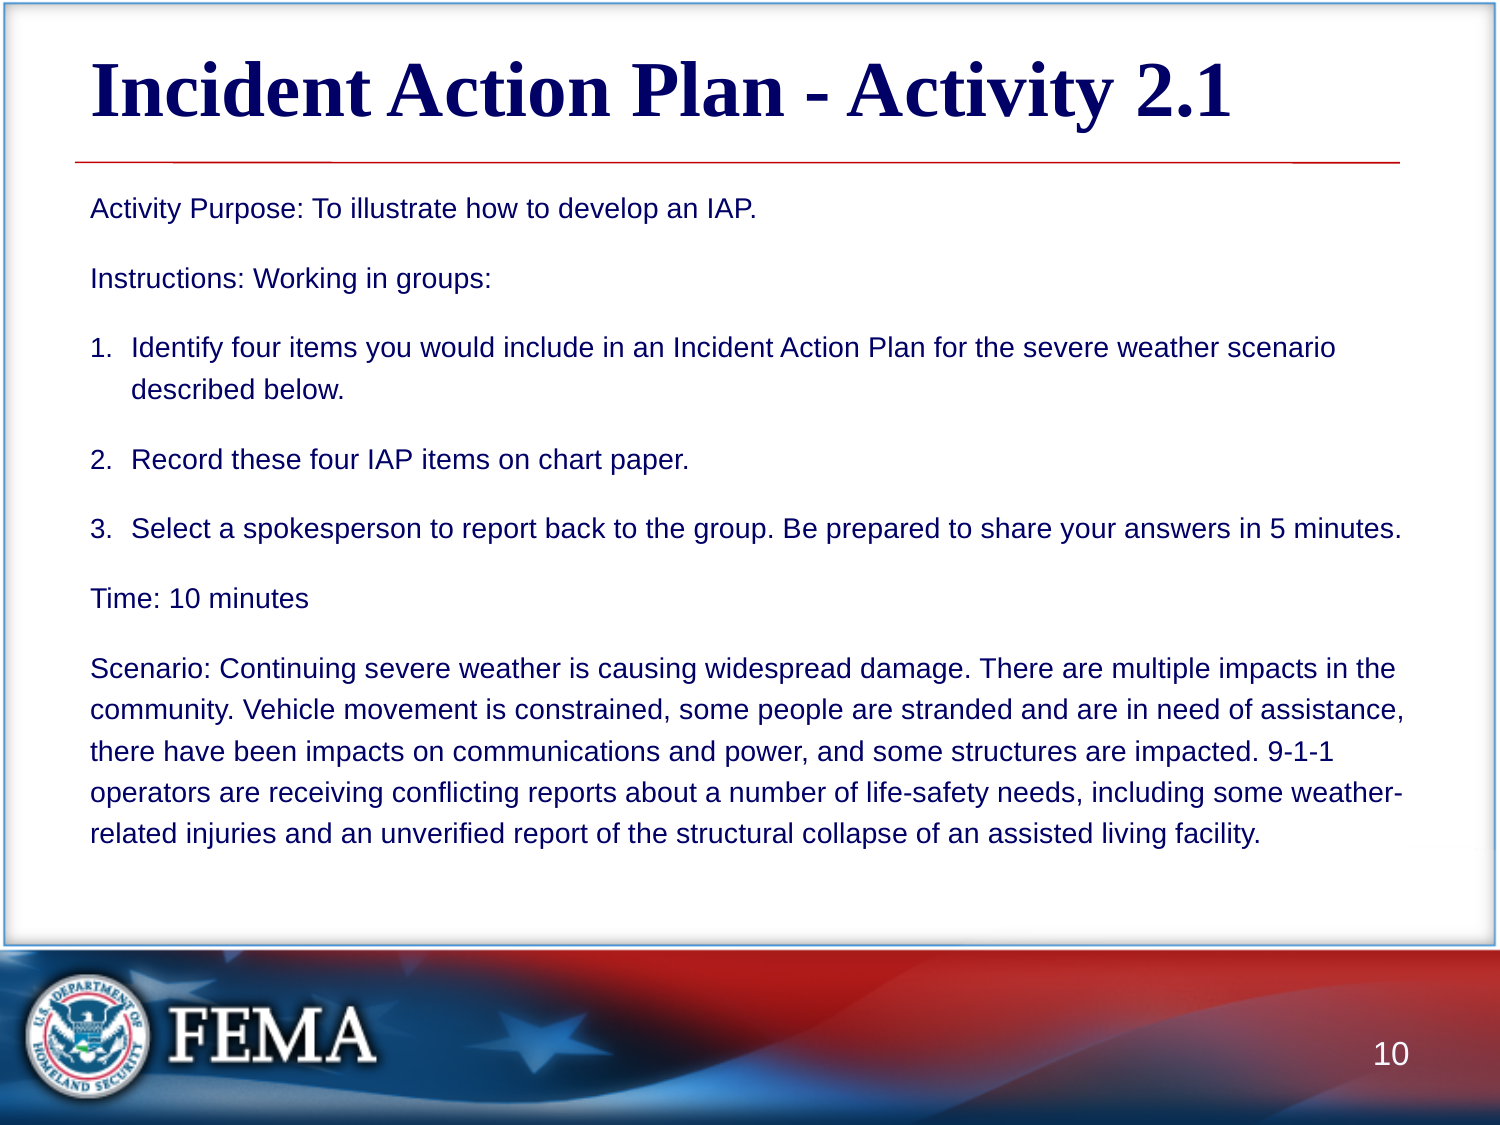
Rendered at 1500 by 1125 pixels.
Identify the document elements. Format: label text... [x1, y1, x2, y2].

list Activity Purpose: To illustrate how to develop an IAP. Instructions: Working in groups: Identify four items you would include in an Incident Action Plan for the severe weather scenario described below. Record these four IAP items on chart paper. Select a spokesperson to report back to the group. Be prepared to share your answers in 5 minutes. Time: 10 minutes Scenario: Continuing severe weather is causing widespread damage. There are multiple impacts in the community. Vehicle movement is constrained, some people are stranded and are in need of assistance, there have been impacts on communications and power, and some structures are impacted. 9-1-1 operators are receiving conflicting reports about a number of life-safety needs, including some weather-related injuries and an unverified report of the structural collapse of an assisted living facility. [75, 175, 1425, 938]
title Incident Action Plan - Activity 2.1 [75, 32, 1425, 138]
slide_number 10 [1074, 1024, 1425, 1103]
picture [0, 0, 1500, 1125]
